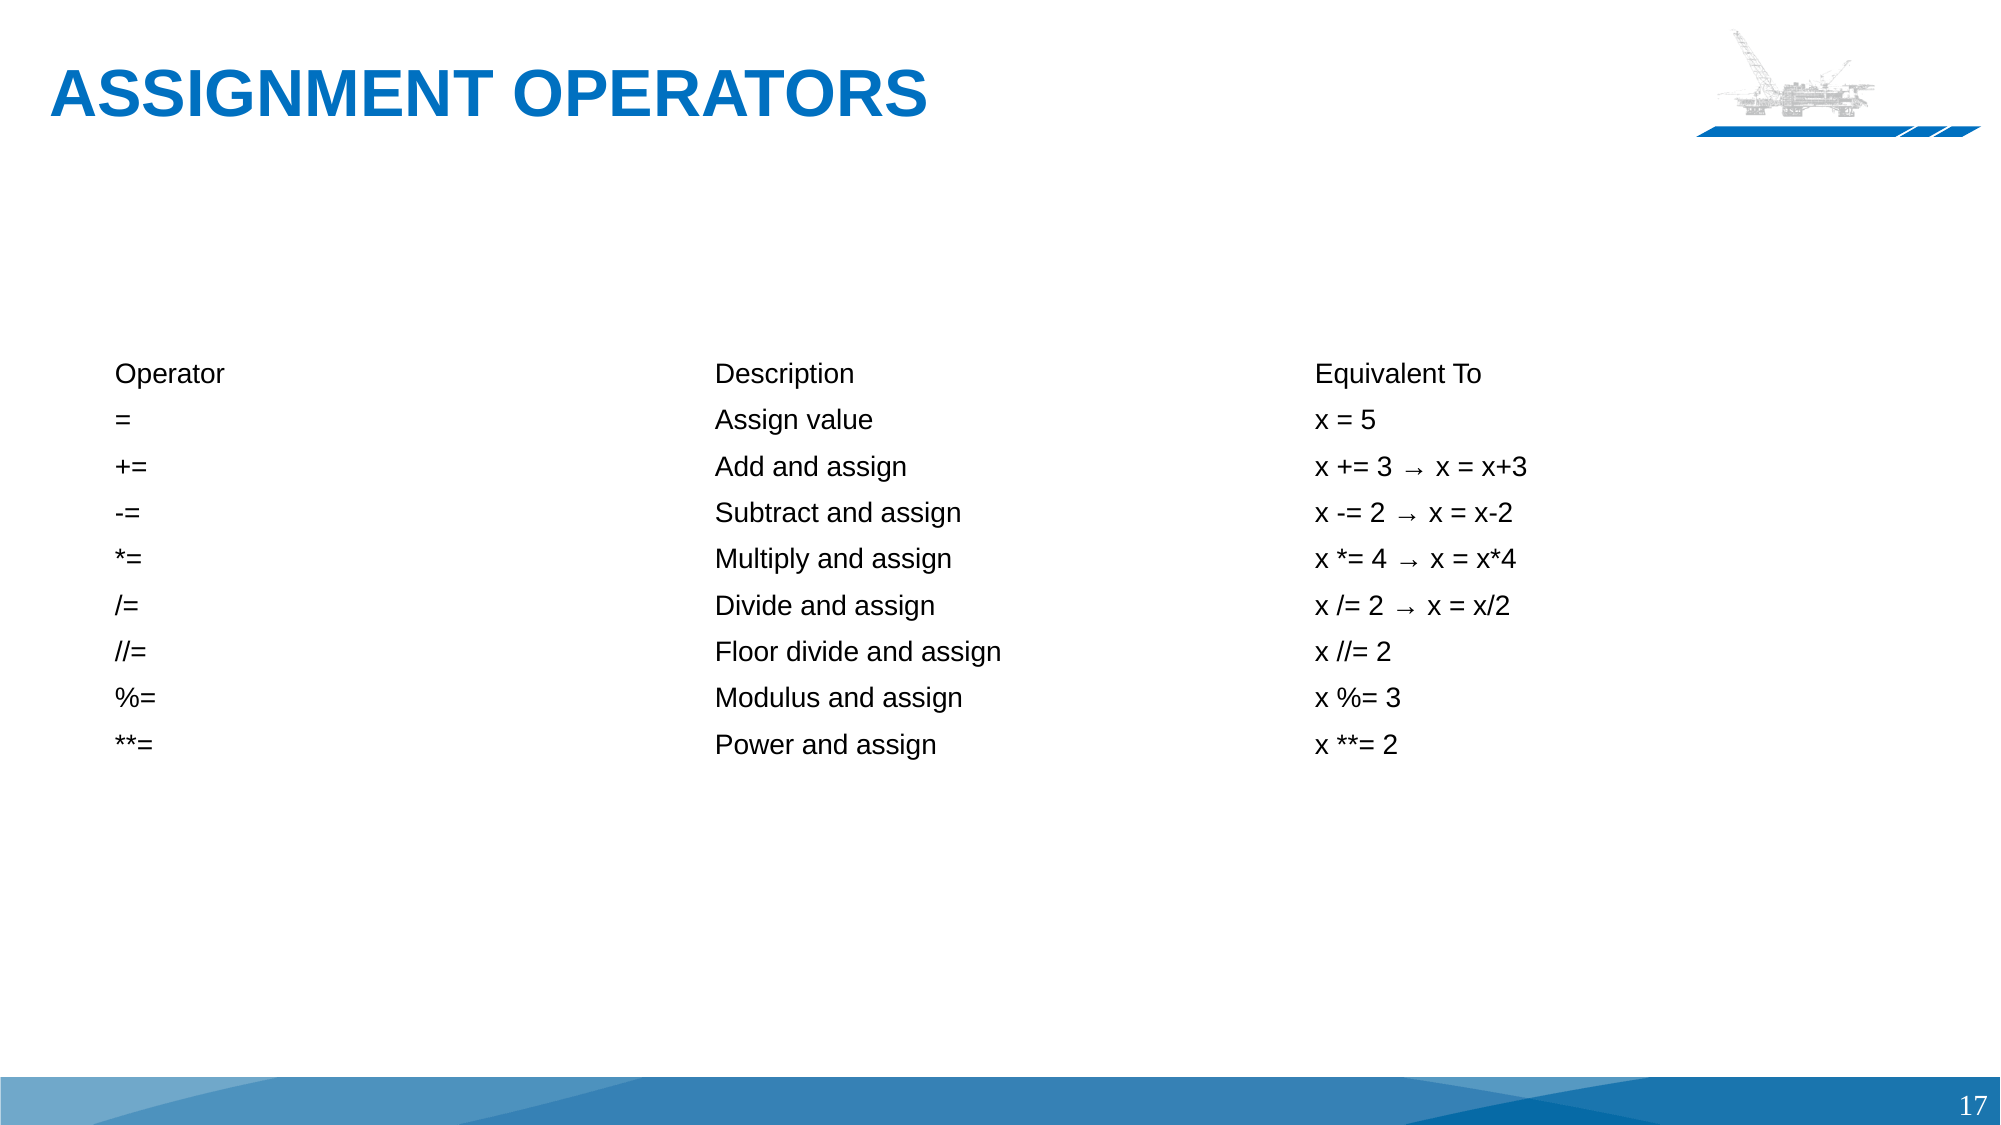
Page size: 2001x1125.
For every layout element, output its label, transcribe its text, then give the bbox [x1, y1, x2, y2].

picture [0, 1077, 2001, 1125]
table_cell %= [100, 675, 700, 721]
table_cell x = 5 [1300, 397, 1900, 443]
table_cell += [100, 443, 700, 490]
table_cell Subtract and assign [700, 490, 1300, 536]
table_cell Modulus and assign [700, 675, 1300, 721]
table_header Operator [100, 351, 700, 397]
table_cell x /= 2 → x = x/2 [1300, 582, 1900, 629]
table_cell Power and assign [700, 721, 1300, 768]
table_cell Floor divide and assign [700, 629, 1300, 675]
table_cell = [100, 397, 700, 443]
table_cell //= [100, 629, 700, 675]
table_cell x %= 3 [1300, 675, 1900, 721]
table_cell /= [100, 582, 700, 629]
table_header Description [700, 351, 1300, 397]
table_cell -= [100, 490, 700, 536]
table_cell Assign value [700, 397, 1300, 443]
table_cell x **= 2 [1300, 721, 1900, 768]
title ASSIGNMENT OPERATORS [34, 10, 1700, 137]
table_cell Add and assign [700, 443, 1300, 490]
table_cell Multiply and assign [700, 536, 1300, 582]
table_cell x -= 2 → x = x-2 [1300, 490, 1900, 536]
picture [1714, 26, 1878, 117]
table_cell x //= 2 [1300, 629, 1900, 675]
table_cell x += 3 → x = x+3 [1300, 443, 1900, 490]
table_header Equivalent To [1300, 351, 1900, 397]
table_cell Divide and assign [700, 582, 1300, 629]
table_cell *= [100, 536, 700, 582]
table_cell x *= 4 → x = x*4 [1300, 536, 1900, 582]
table_cell **= [100, 721, 700, 768]
